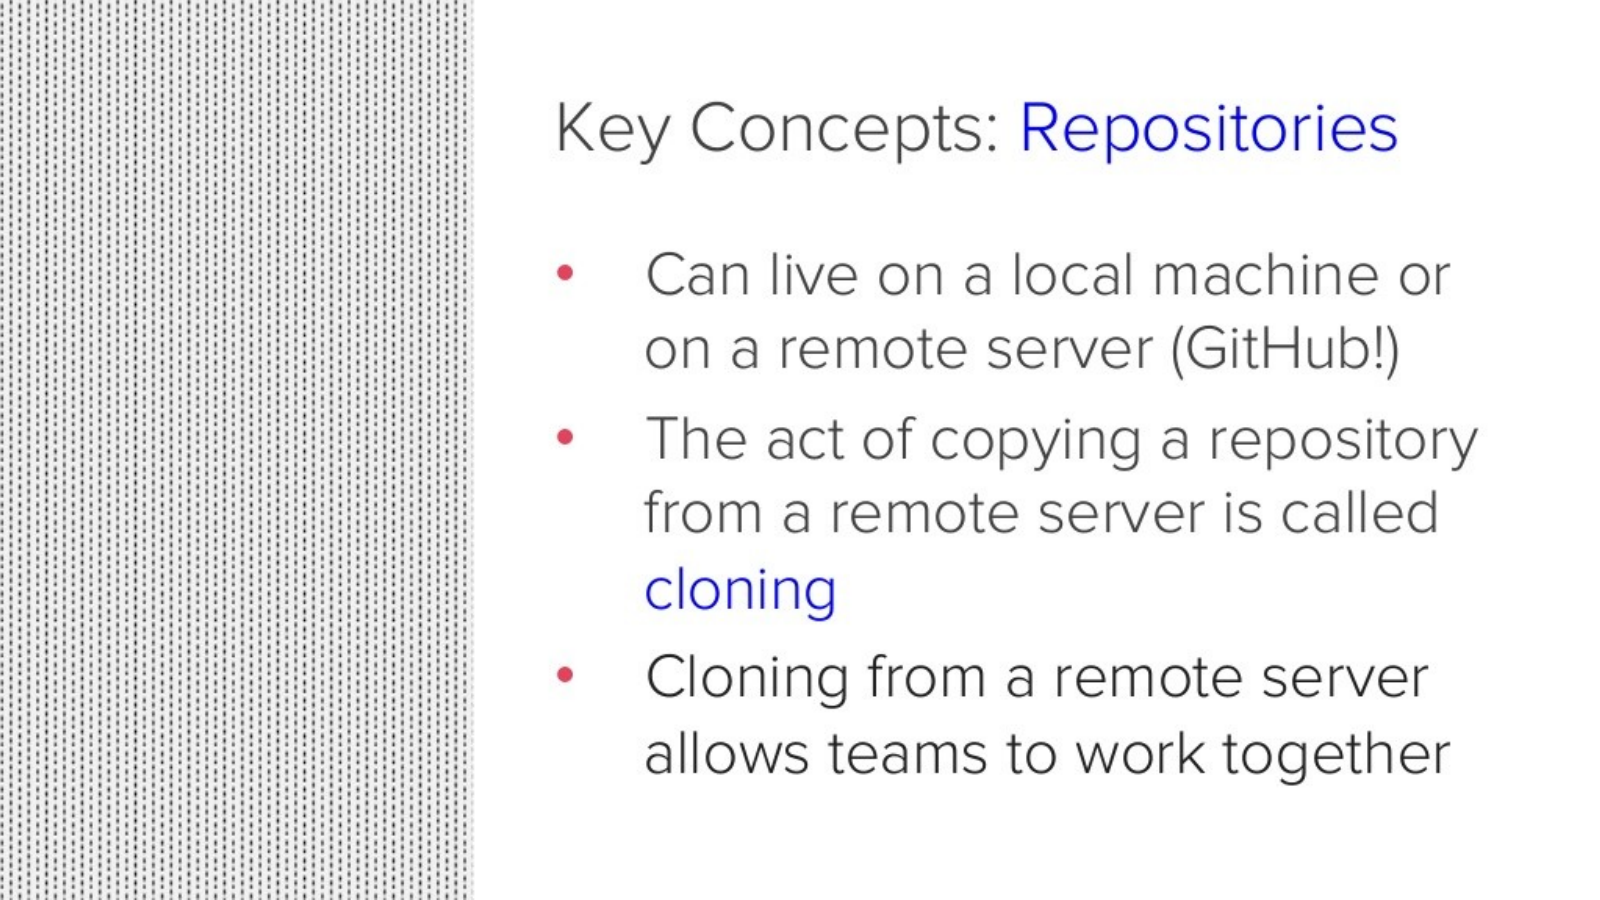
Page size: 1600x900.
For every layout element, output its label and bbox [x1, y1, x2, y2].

text_box [0, 0, 1488, 900]
